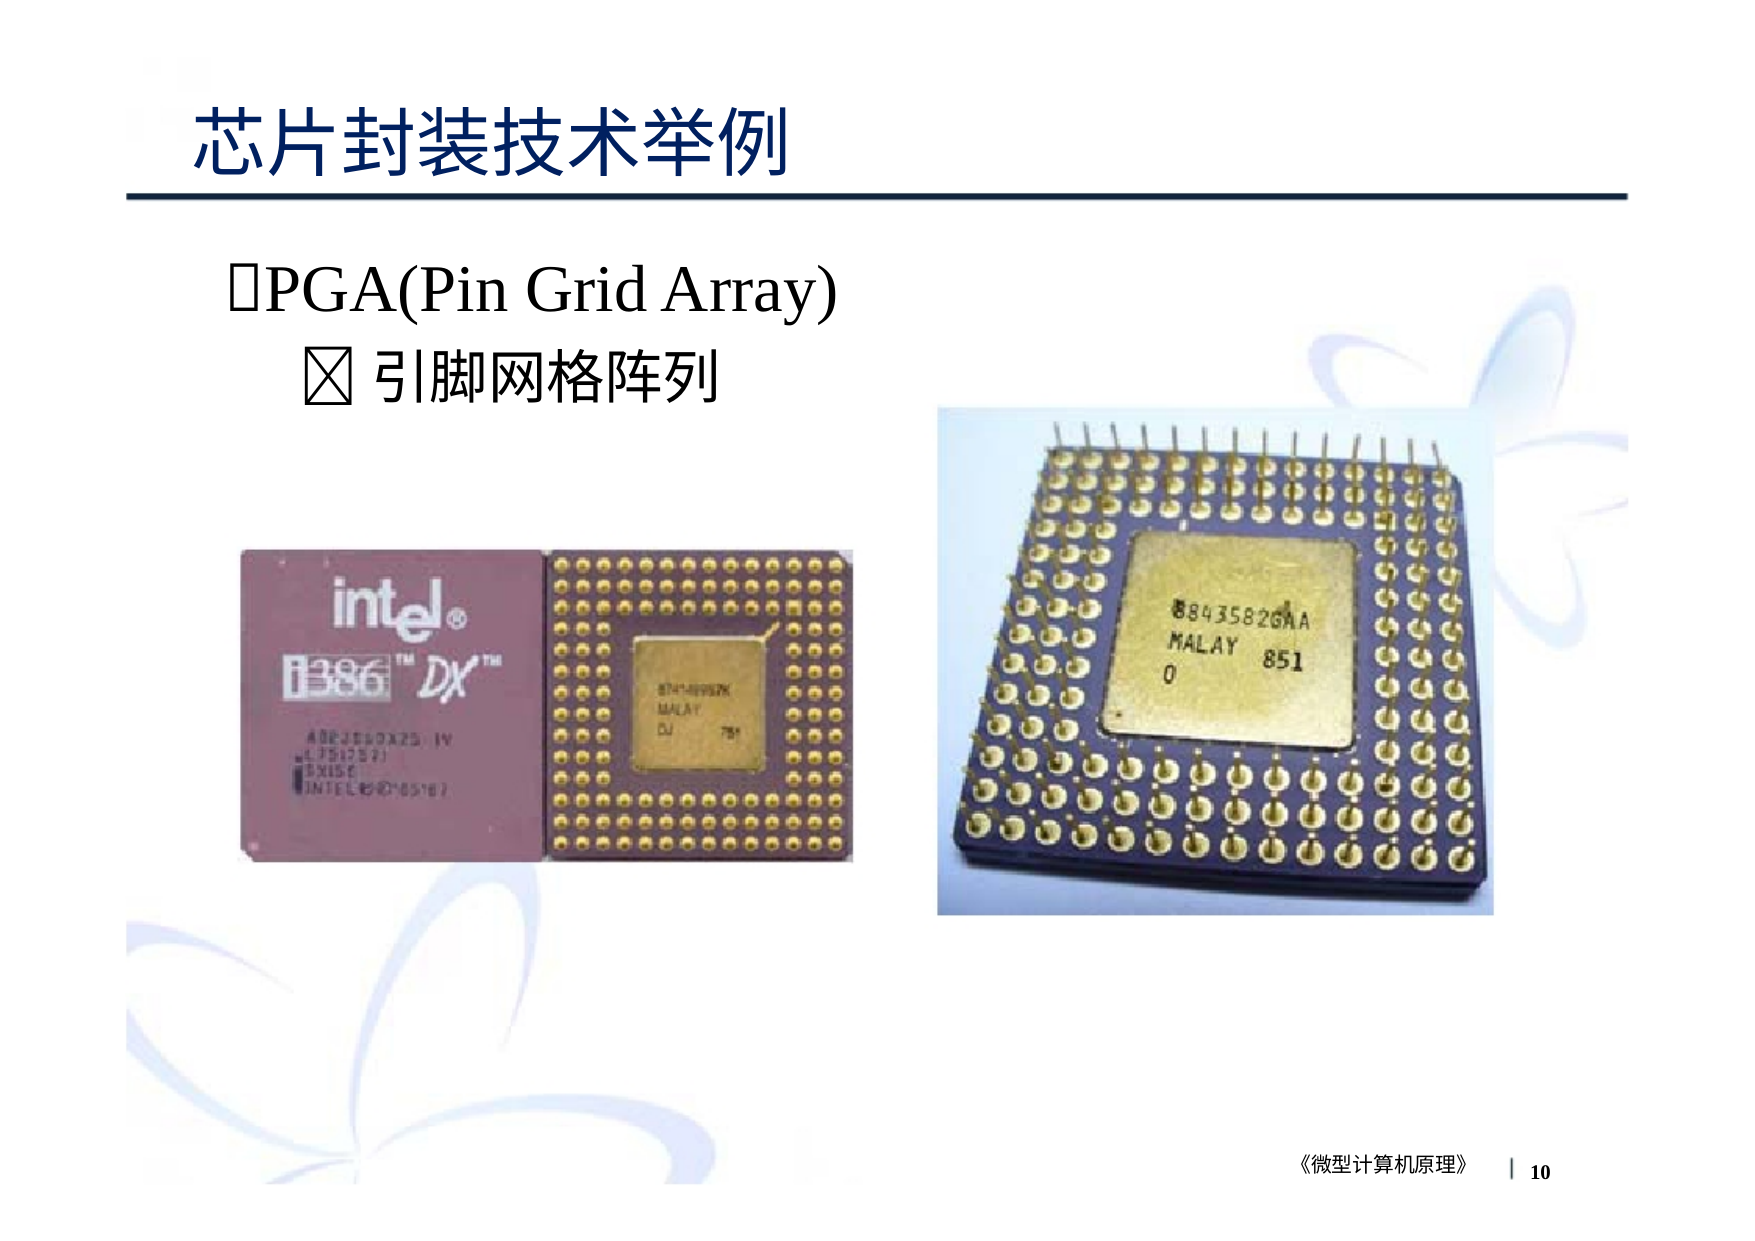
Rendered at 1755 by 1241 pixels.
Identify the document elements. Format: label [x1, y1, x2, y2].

picture [124, 56, 1630, 1186]
